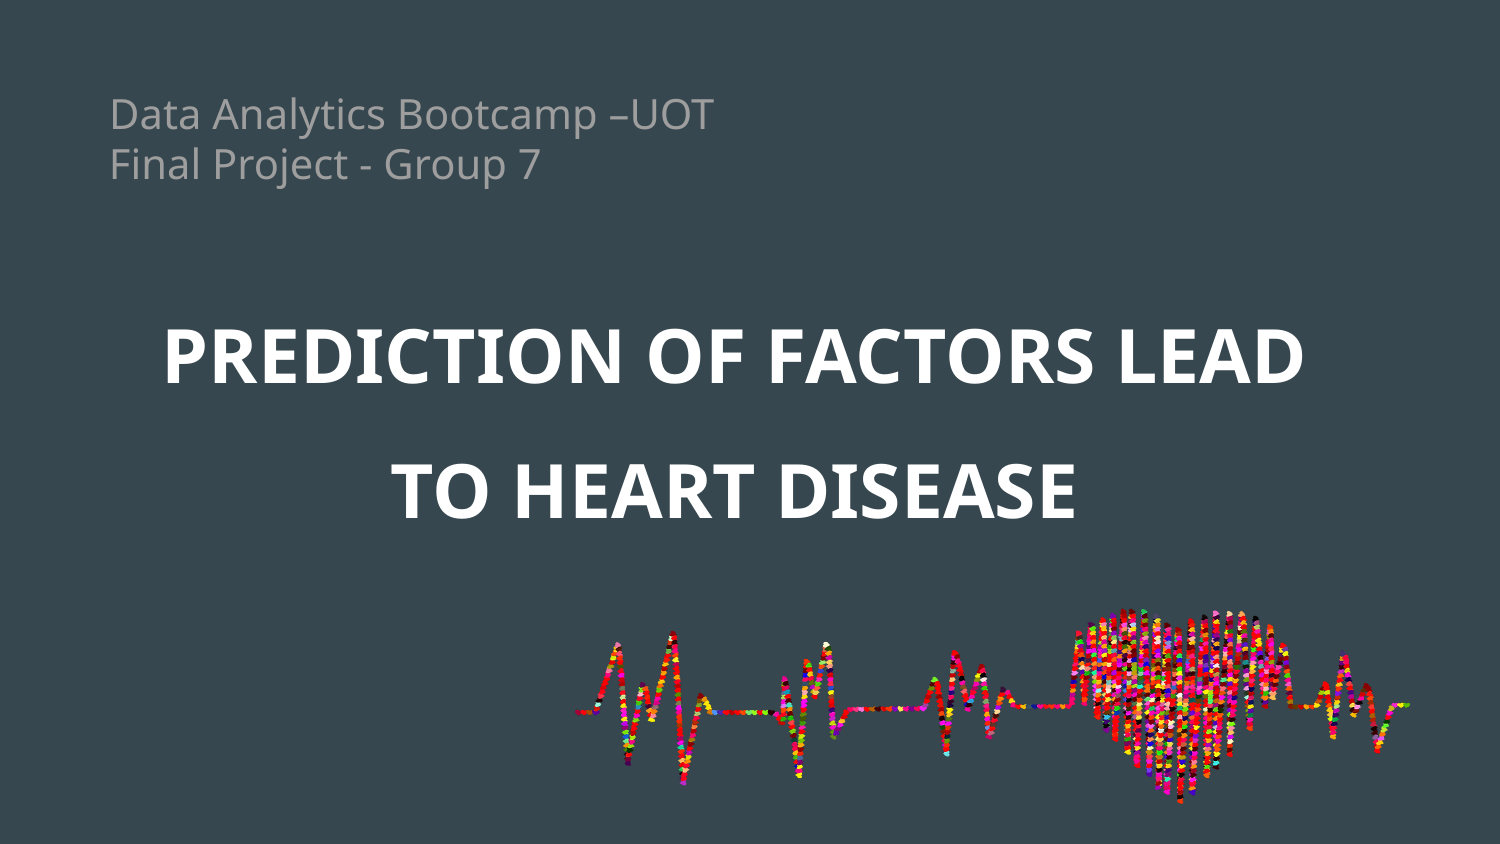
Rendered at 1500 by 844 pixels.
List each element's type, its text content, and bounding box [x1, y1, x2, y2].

picture [575, 541, 1410, 844]
list PREDICTION OF FACTORS LEAD TO HEART DISEASE [97, 248, 1354, 422]
title Data Analytics Bootcamp –UOT Final Project - Group 7 [51, 72, 1449, 210]
